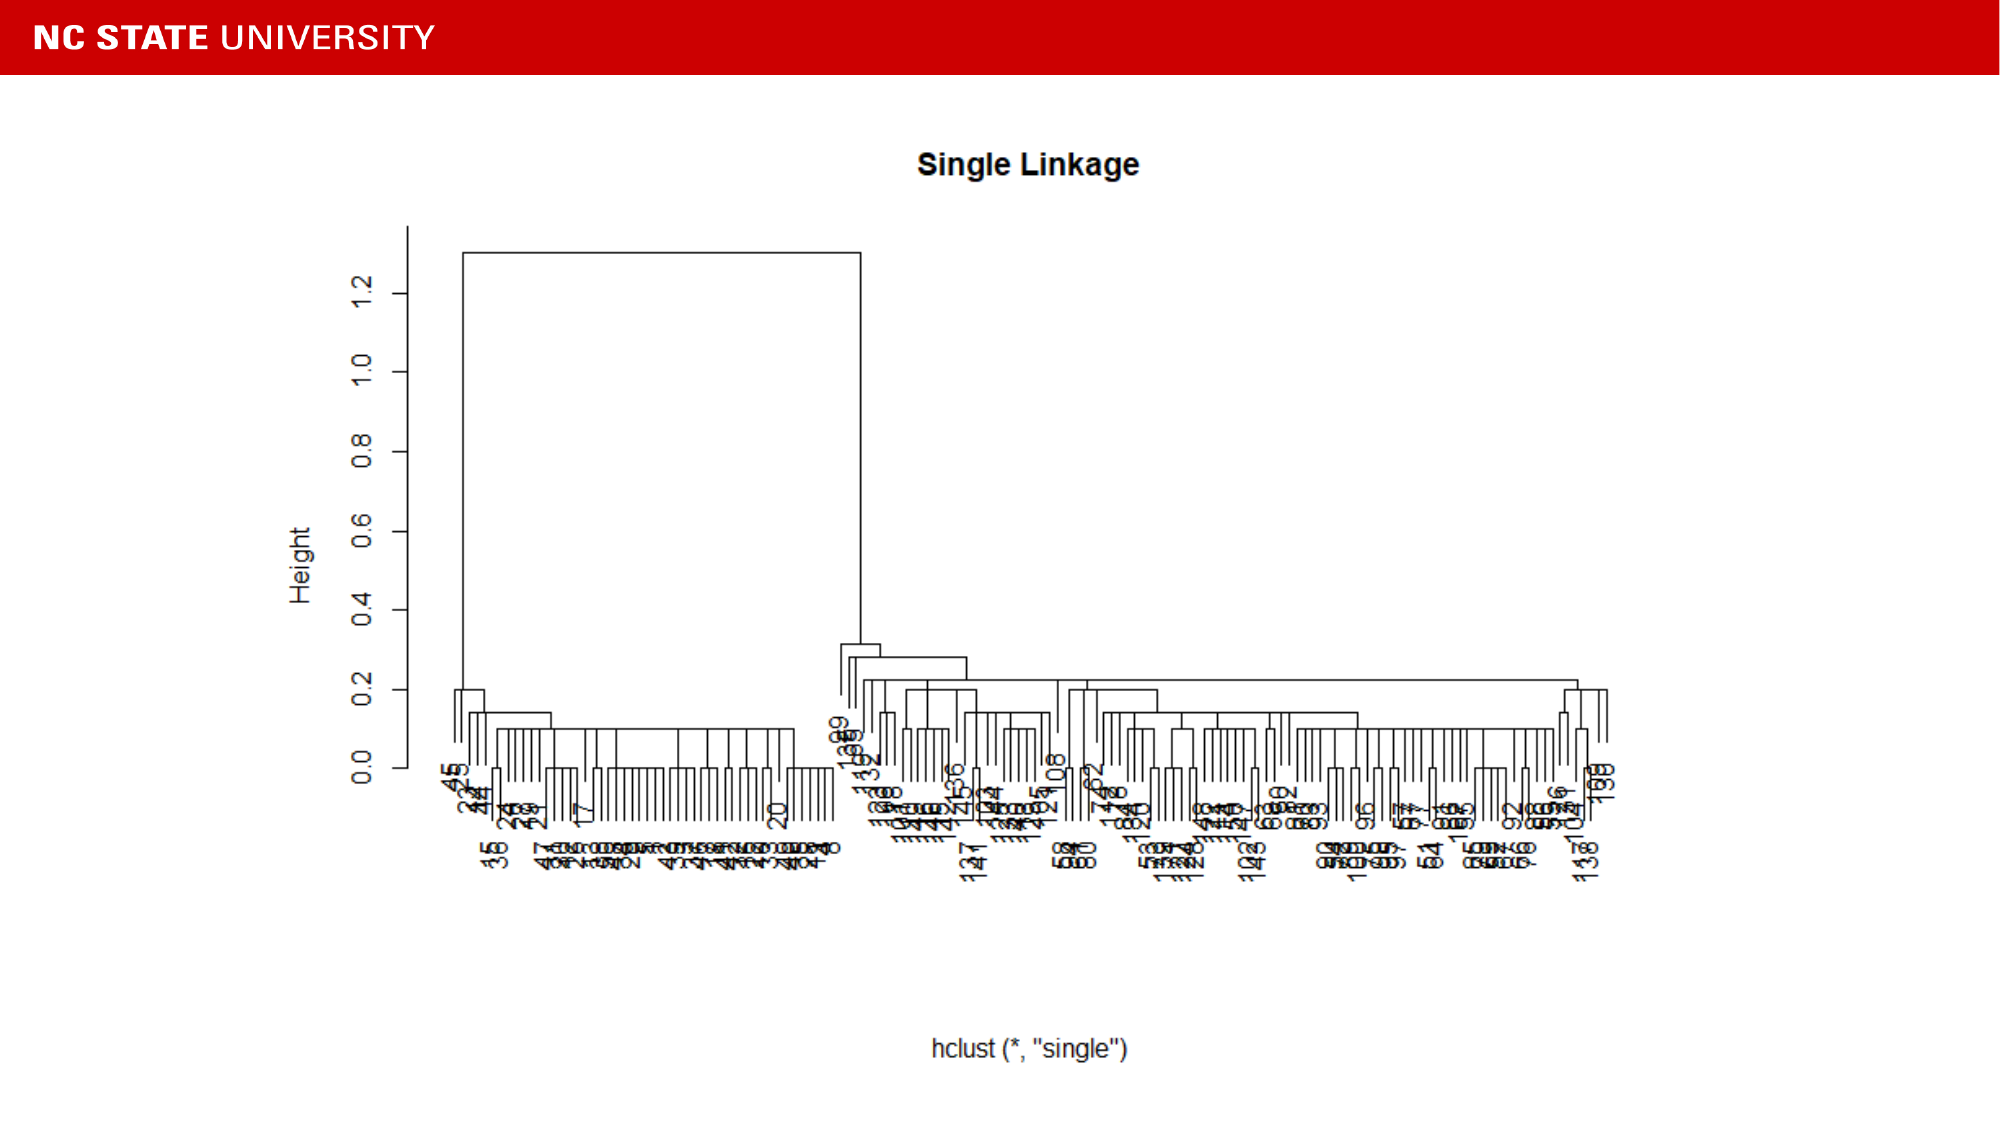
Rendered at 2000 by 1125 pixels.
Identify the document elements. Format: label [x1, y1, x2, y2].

picture [280, 99, 1719, 1066]
picture [0, 0, 2000, 75]
